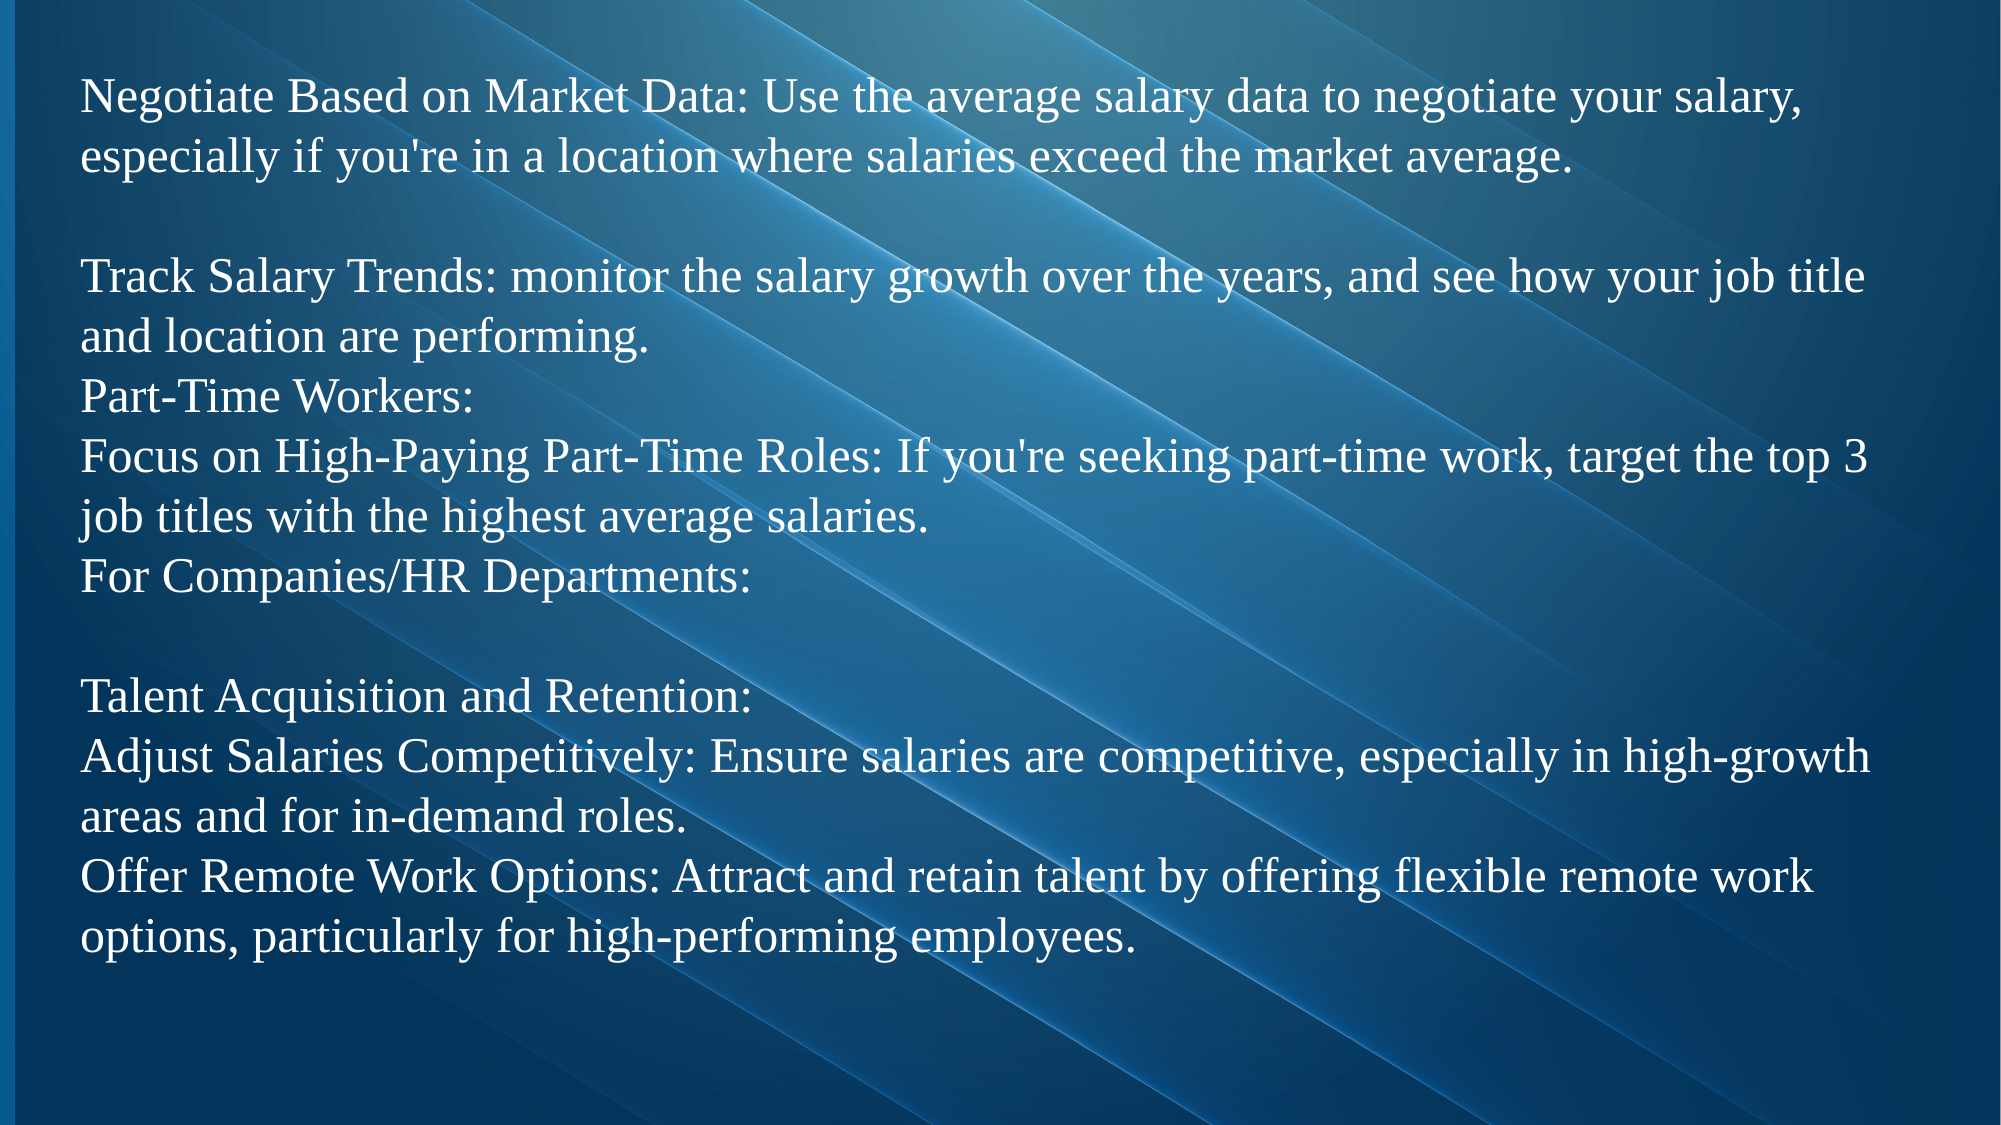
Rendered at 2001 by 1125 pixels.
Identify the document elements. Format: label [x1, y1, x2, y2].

text_box [0, 0, 15, 1125]
picture [15, 0, 2000, 1125]
